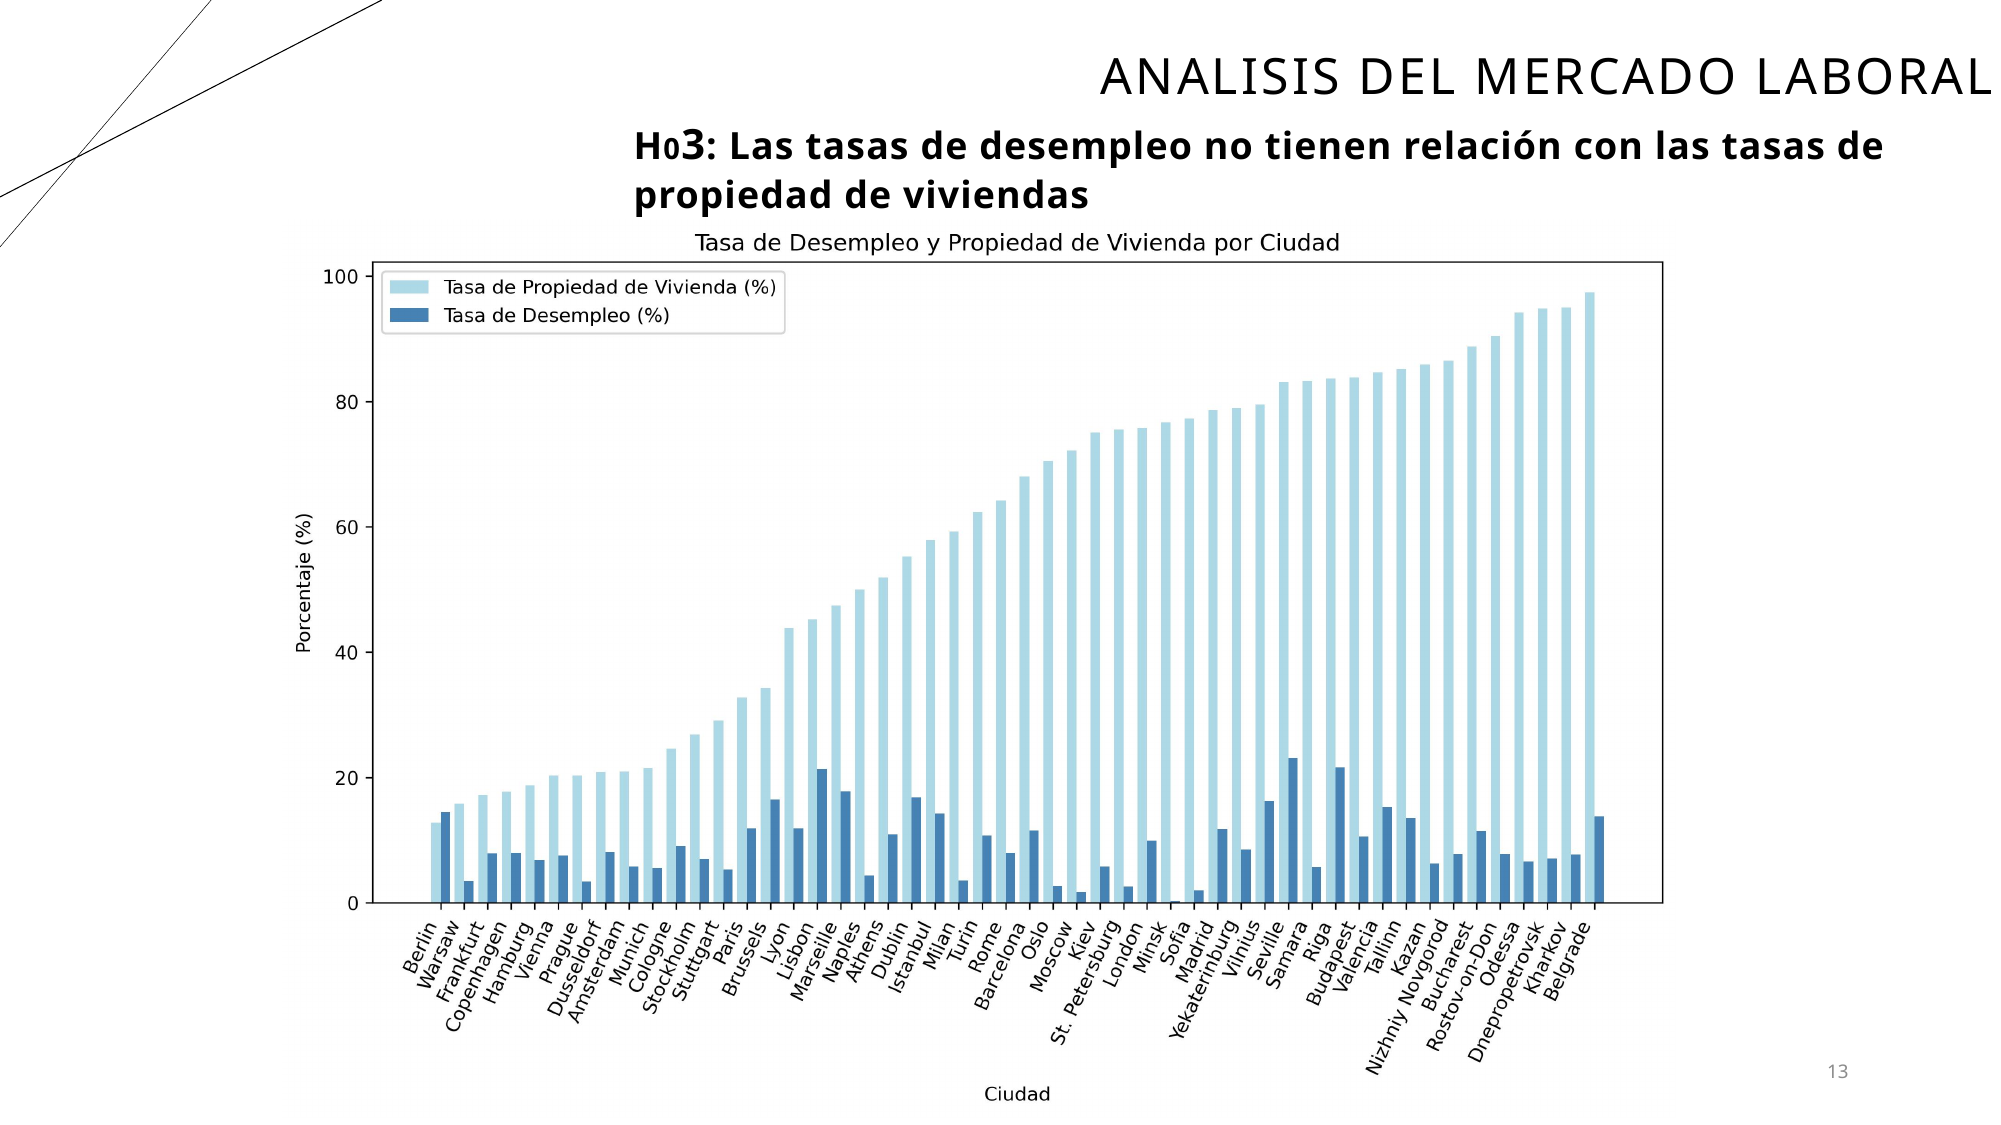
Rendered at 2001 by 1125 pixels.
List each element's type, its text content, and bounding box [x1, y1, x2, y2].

slide_number 13 [1701, 1042, 1864, 1103]
list H03: Las tasas de desempleo no tienen relación con las tasas de propiedad de viviendas [618, 114, 2000, 255]
picture [282, 219, 1676, 1118]
title Analisis del mercado laboral [1085, 0, 2000, 114]
